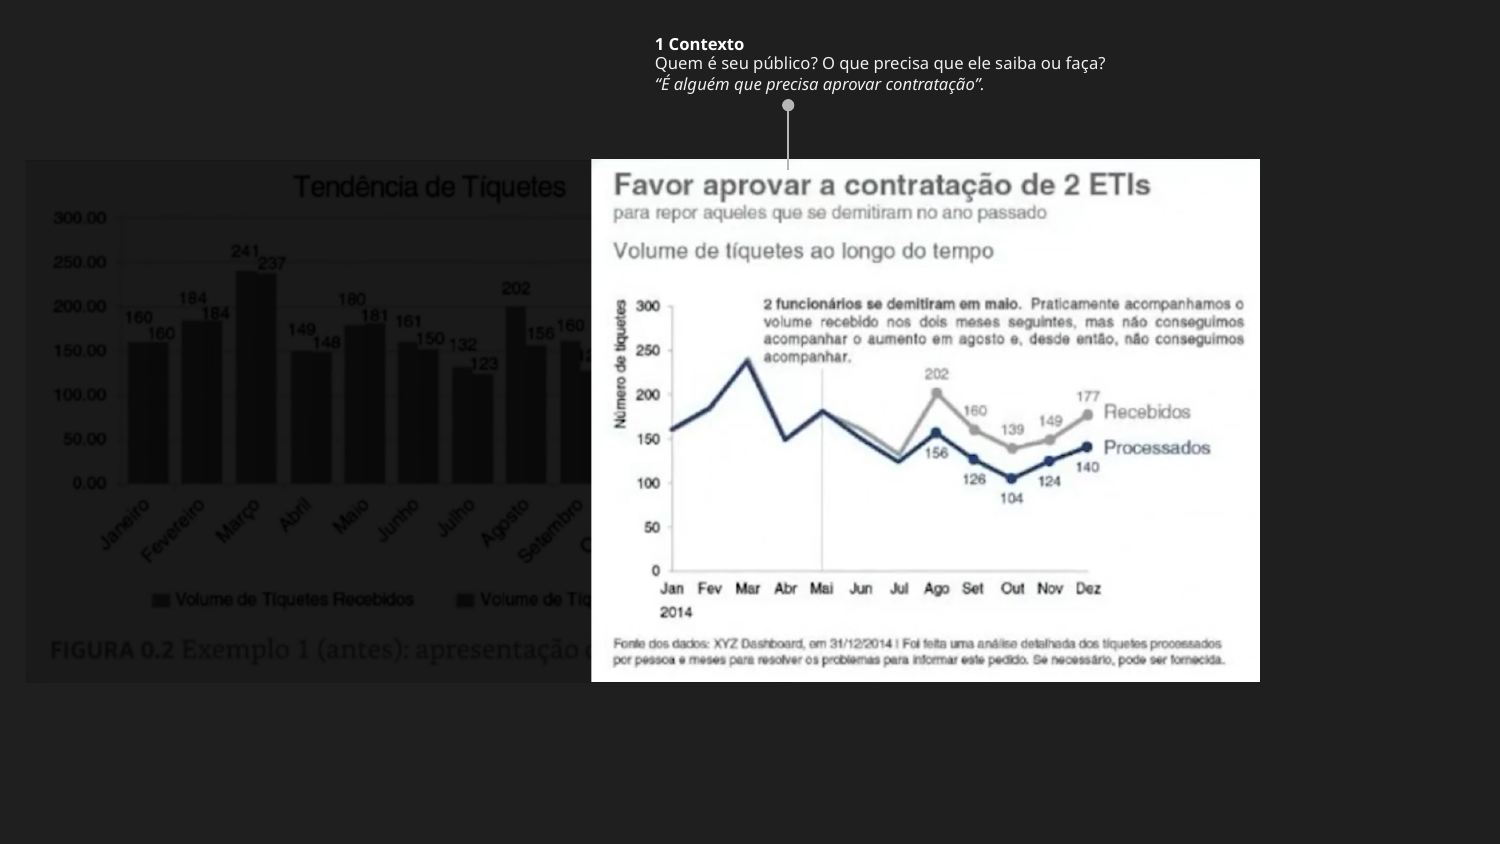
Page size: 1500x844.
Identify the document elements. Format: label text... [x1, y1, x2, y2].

text_box 1 Contexto Quem é seu público? O que precisa que ele saiba ou faça? “É alguém que precisa aprovar contratação”. [639, 18, 1211, 109]
picture [25, 159, 1261, 684]
